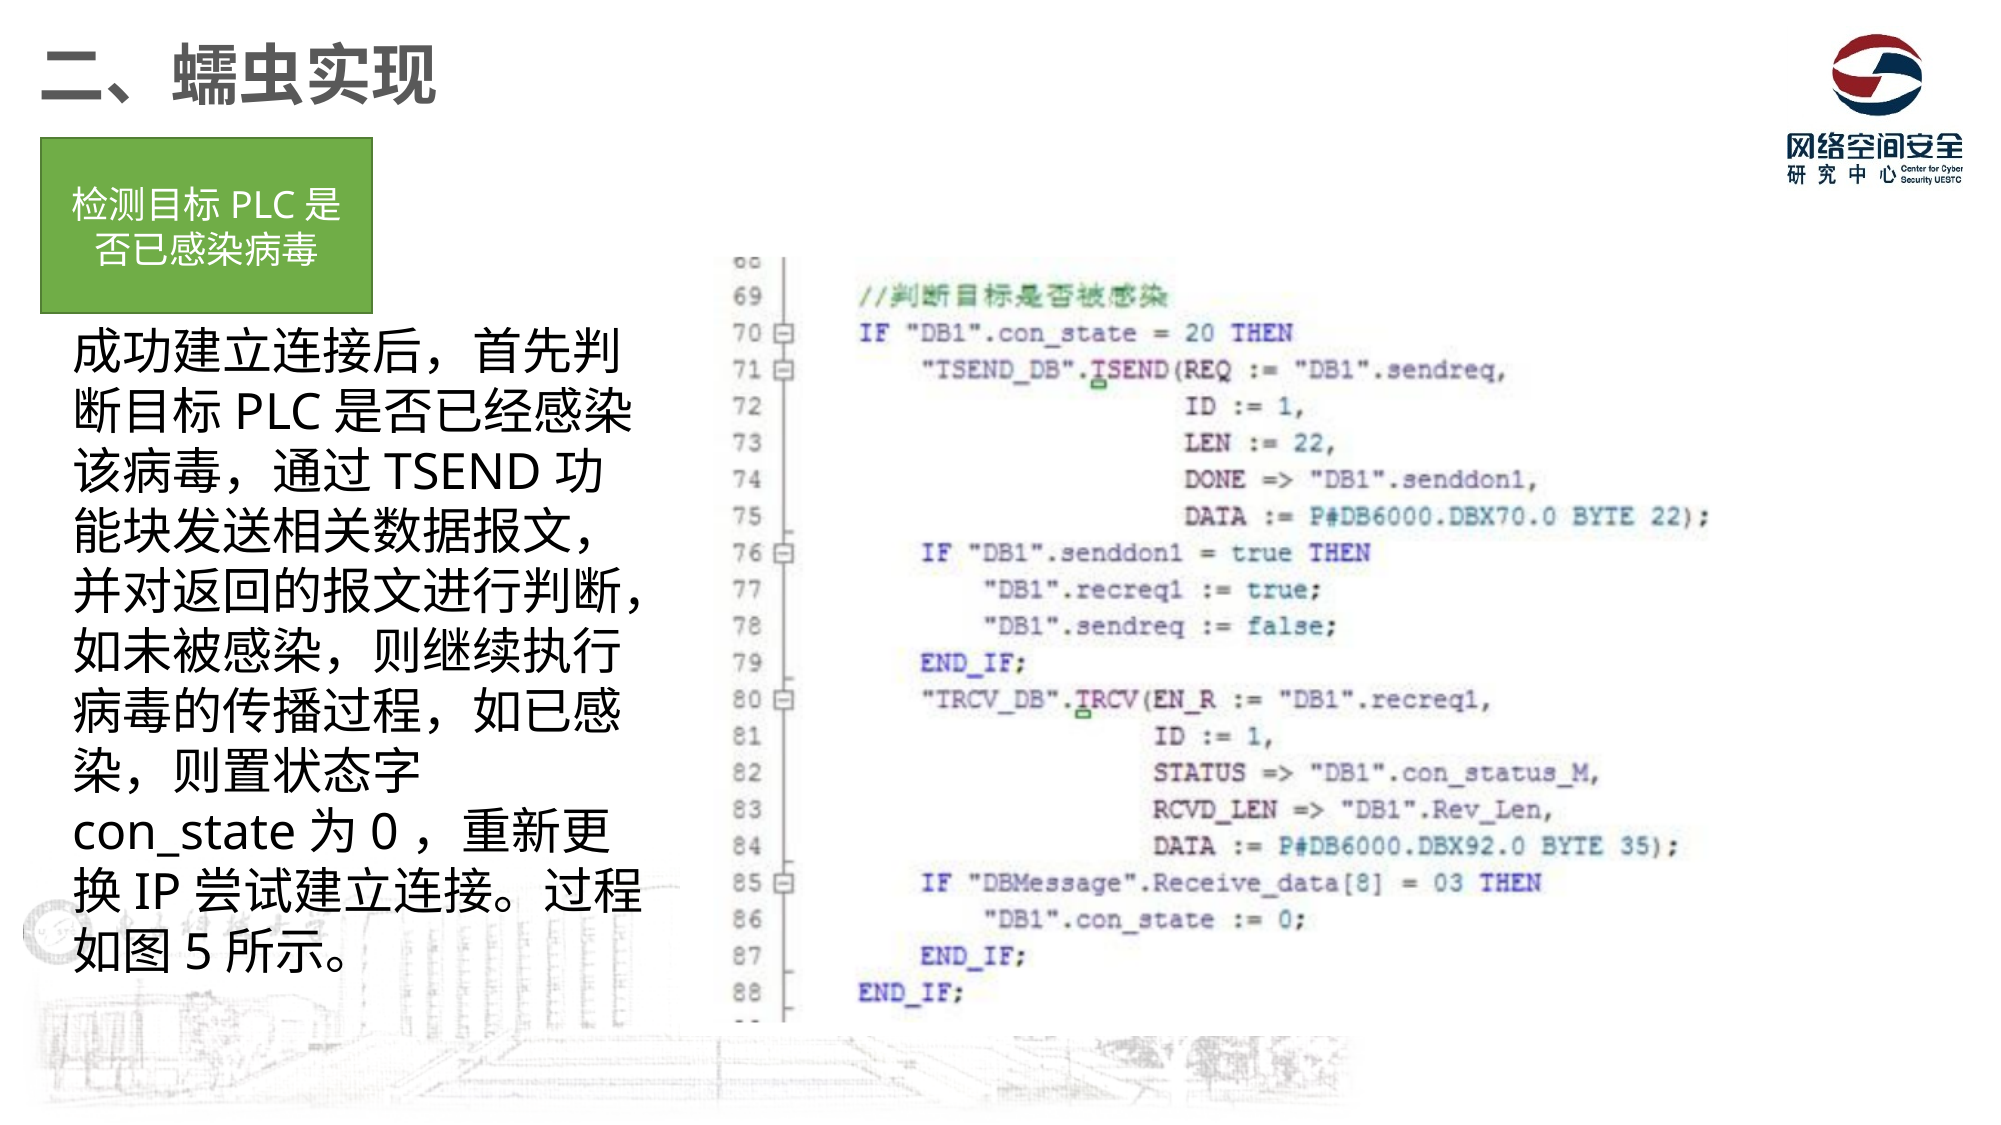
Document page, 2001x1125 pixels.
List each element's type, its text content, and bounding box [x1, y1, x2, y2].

picture [1787, 26, 1963, 191]
text_box 成功建立连接后，首先判断目标PLC是否已经感染该病毒，通过TSEND功能块发送相关数据报文，并对返回的报文进行判断，如未被感染，则继续执行病毒的传播过程，如已感染，则置状态字con_state为0，重新更换IP尝试建立连接。过程如图5所示。 [57, 312, 665, 987]
picture [680, 241, 1819, 1036]
text_box 二、蠕虫实现 [23, 25, 1678, 121]
text_box 检测目标PLC是否已感染病毒 [40, 137, 373, 314]
